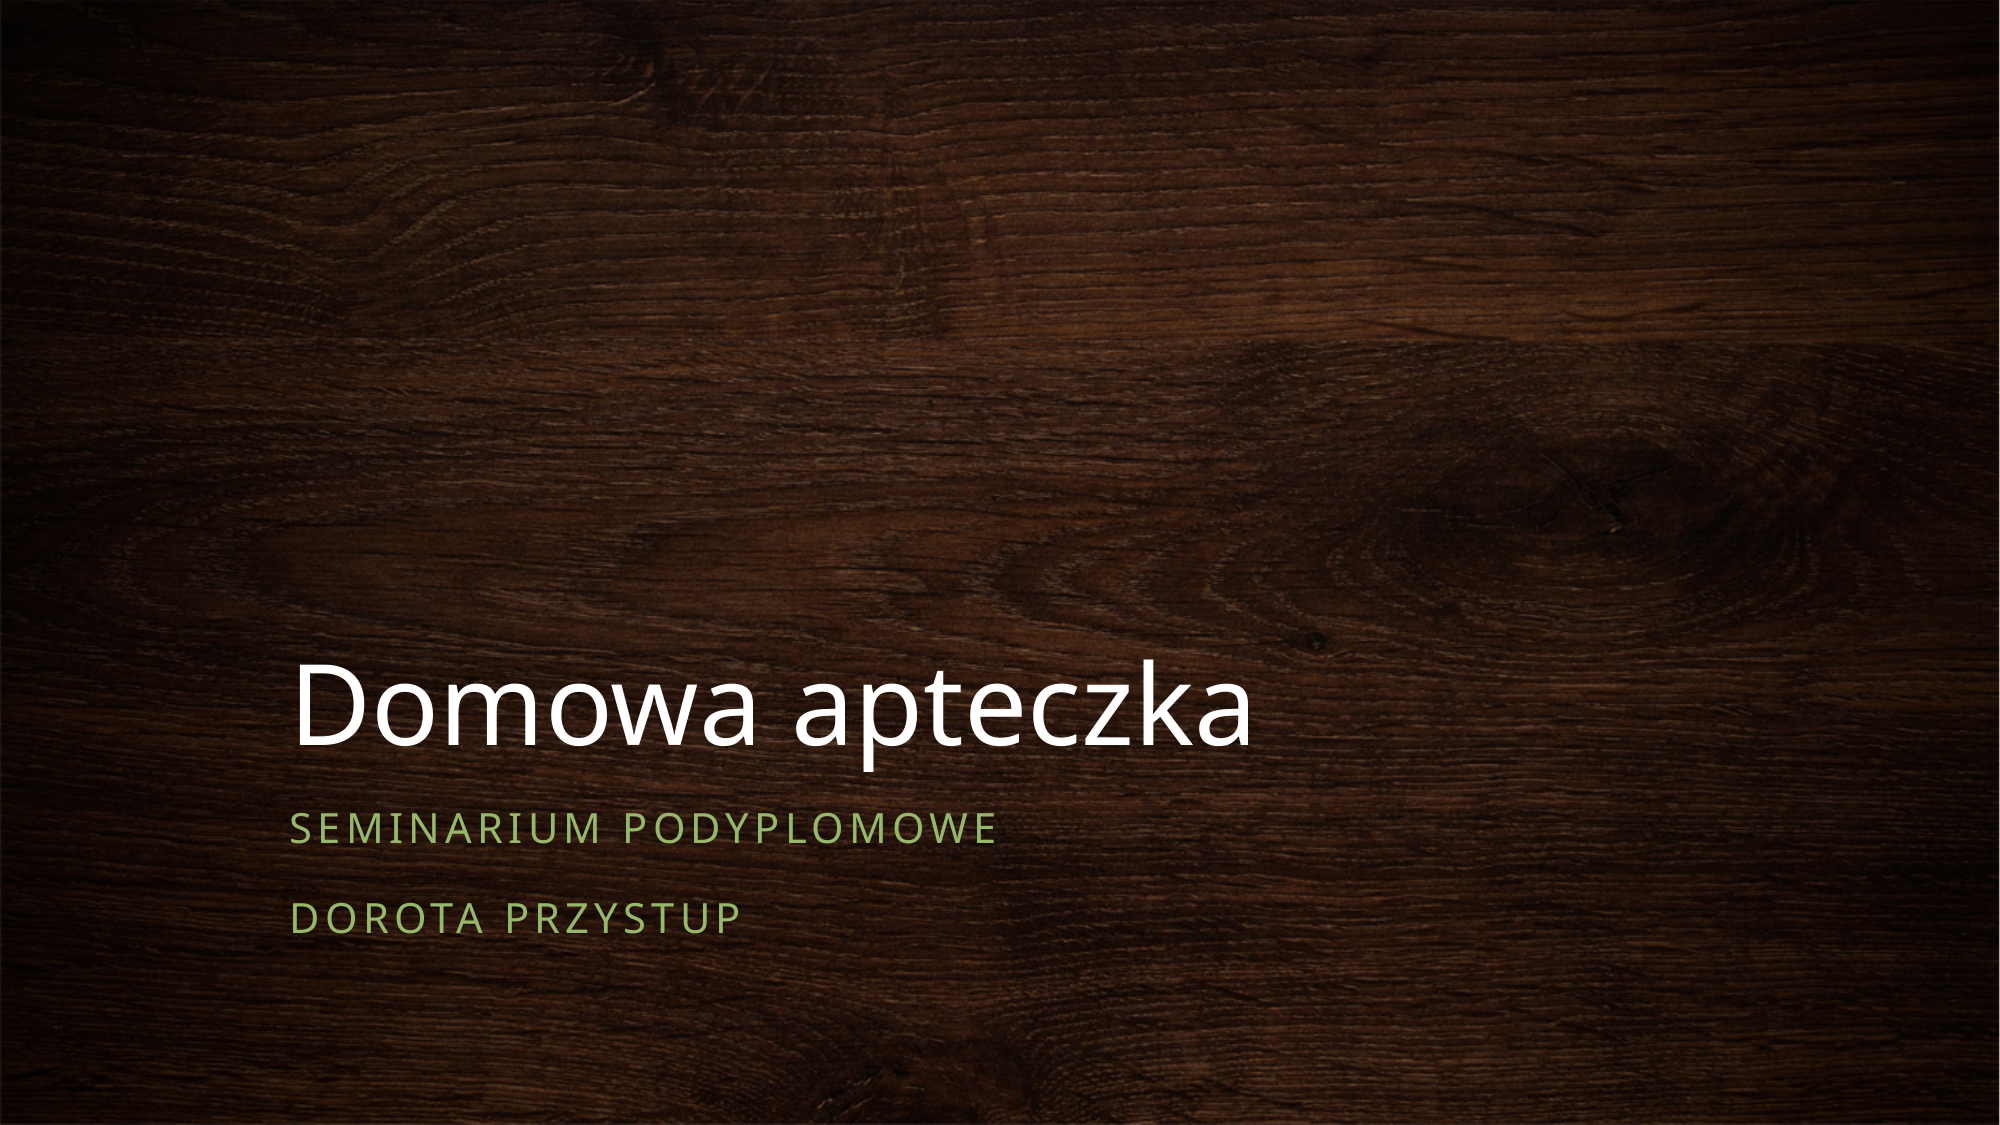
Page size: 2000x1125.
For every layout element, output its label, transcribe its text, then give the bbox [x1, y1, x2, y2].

subtitle Seminarium podyplomowe Dorota przystup [274, 800, 1450, 963]
picture [0, 0, 2000, 1125]
title Domowa apteczka [274, 249, 1725, 775]
